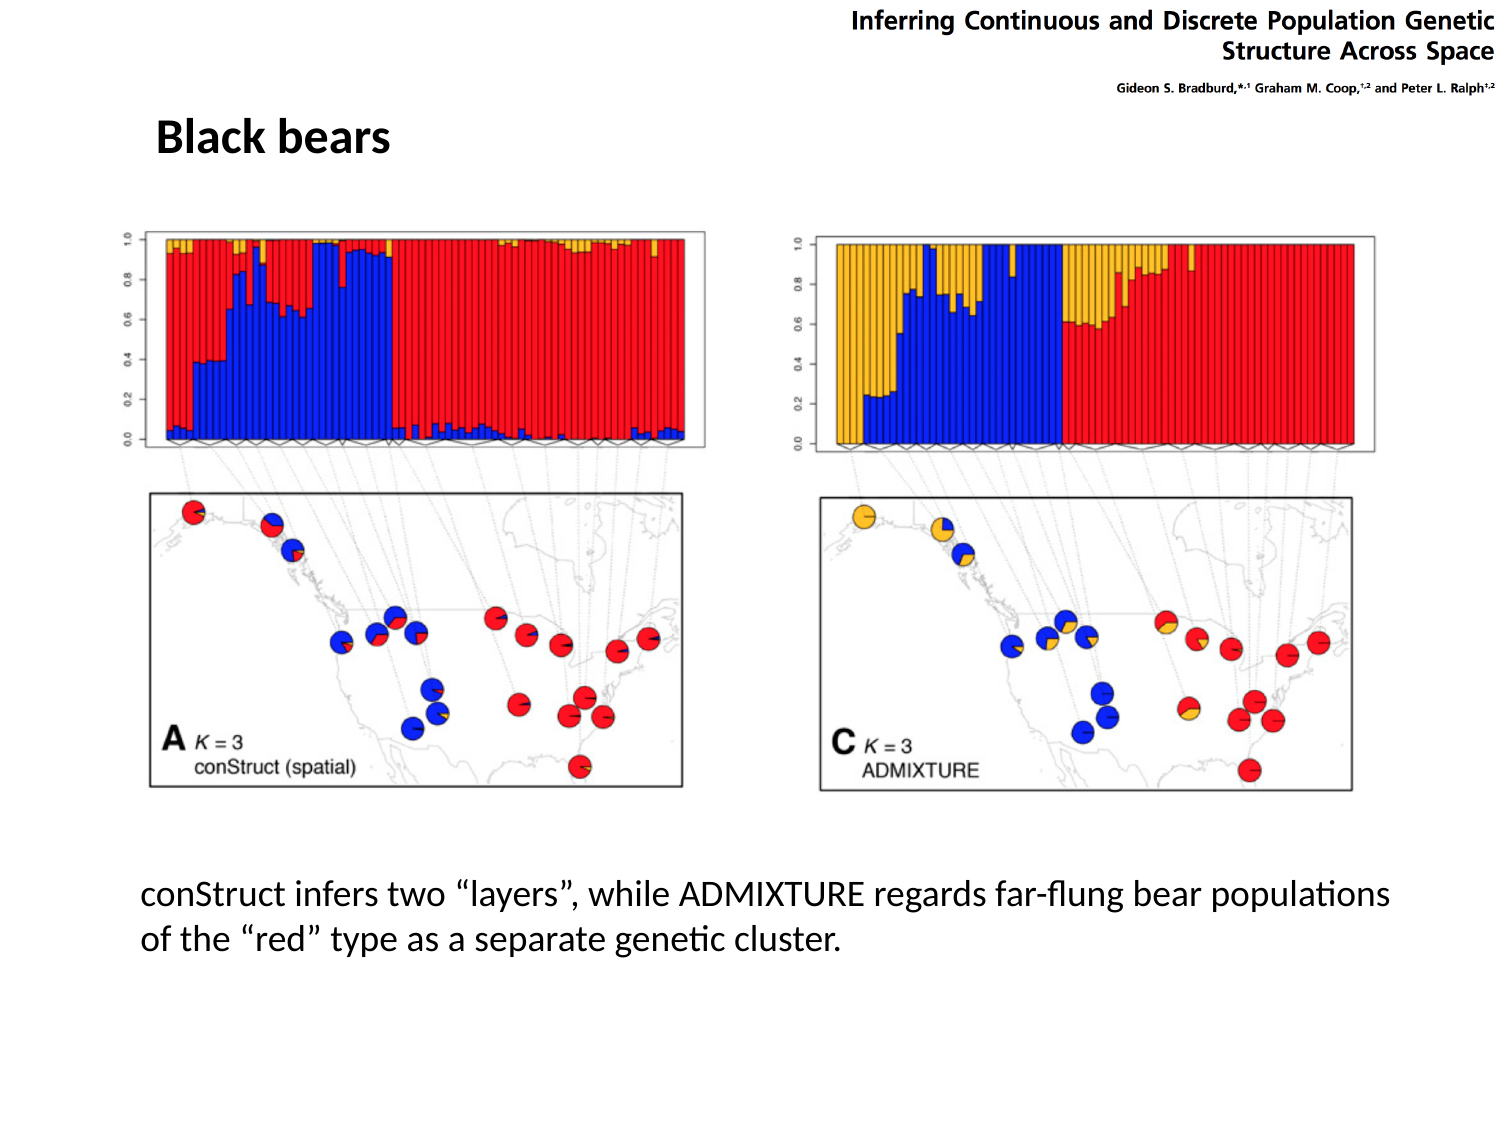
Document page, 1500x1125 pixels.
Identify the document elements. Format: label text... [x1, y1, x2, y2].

picture [784, 220, 1384, 809]
picture [839, 0, 1500, 97]
text_box Black bears [141, 96, 407, 172]
text_box conStruct infers two “layers”, while ADMIXTURE regards far-flung bear populations of the “red” type as a separate genetic cluster. [125, 861, 1436, 967]
picture [104, 220, 717, 809]
